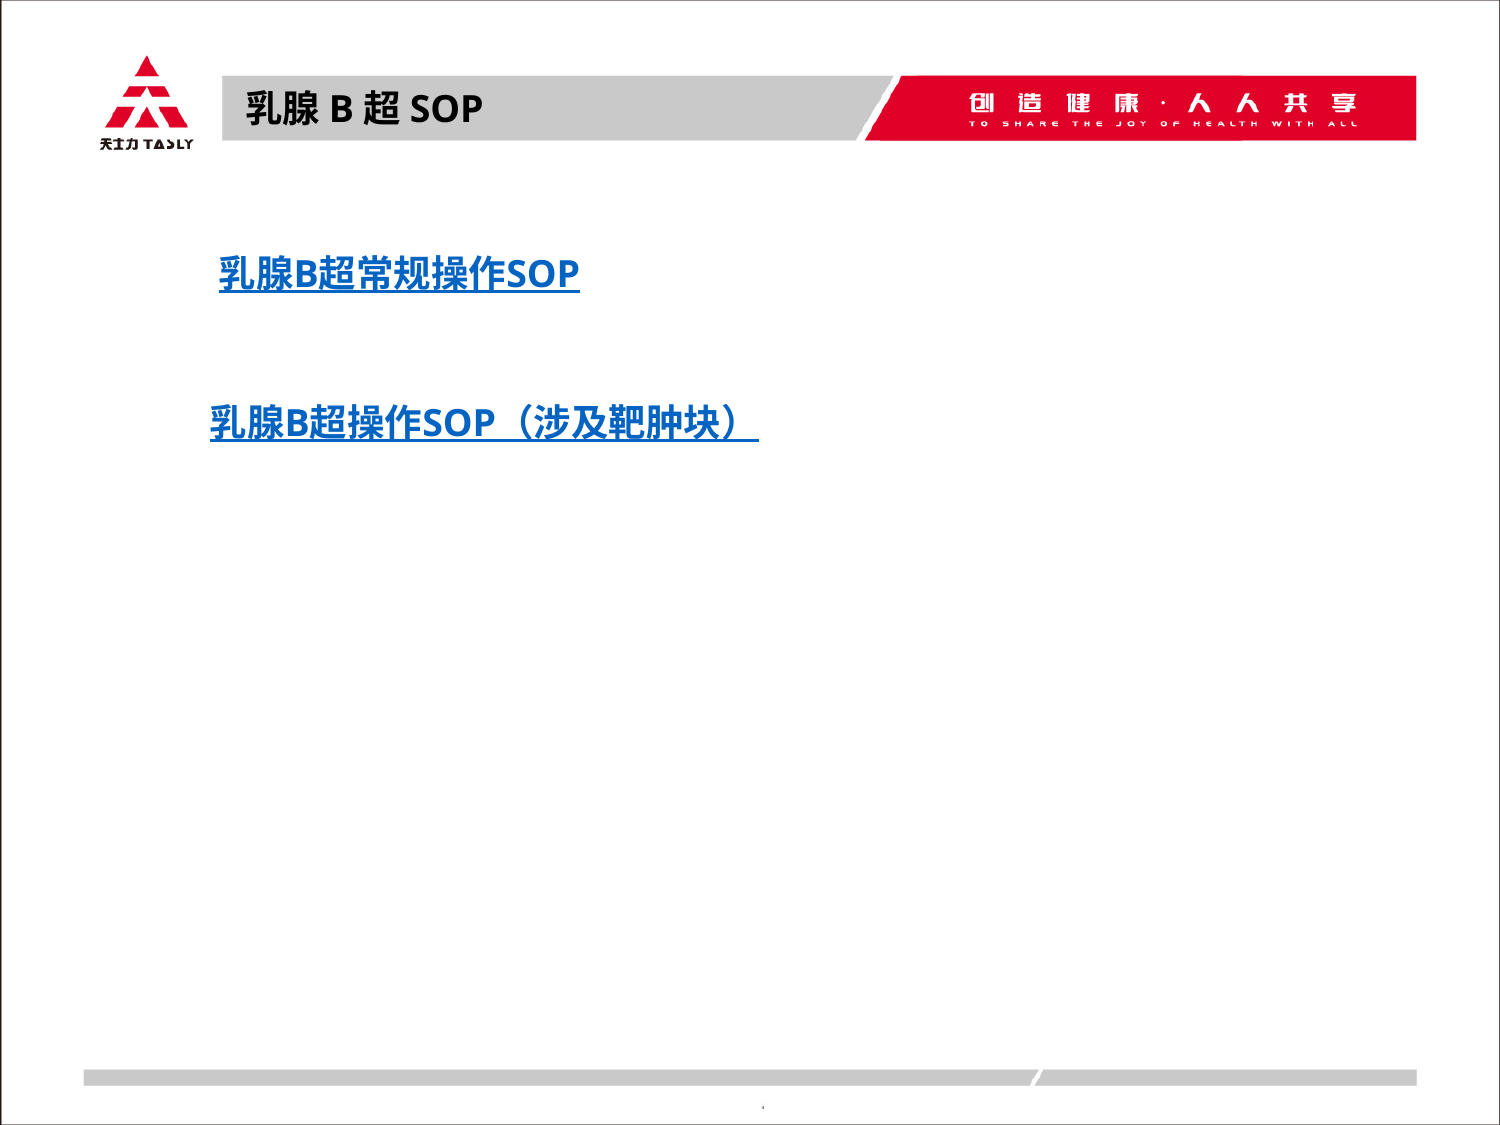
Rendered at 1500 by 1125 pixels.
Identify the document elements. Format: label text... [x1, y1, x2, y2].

text_box 乳腺B超常规操作SOP [203, 242, 596, 312]
picture [0, 0, 1500, 1125]
text_box 乳腺B超SOP [230, 78, 556, 138]
text_box 乳腺B超操作SOP（涉及靶肿块） [194, 391, 894, 461]
